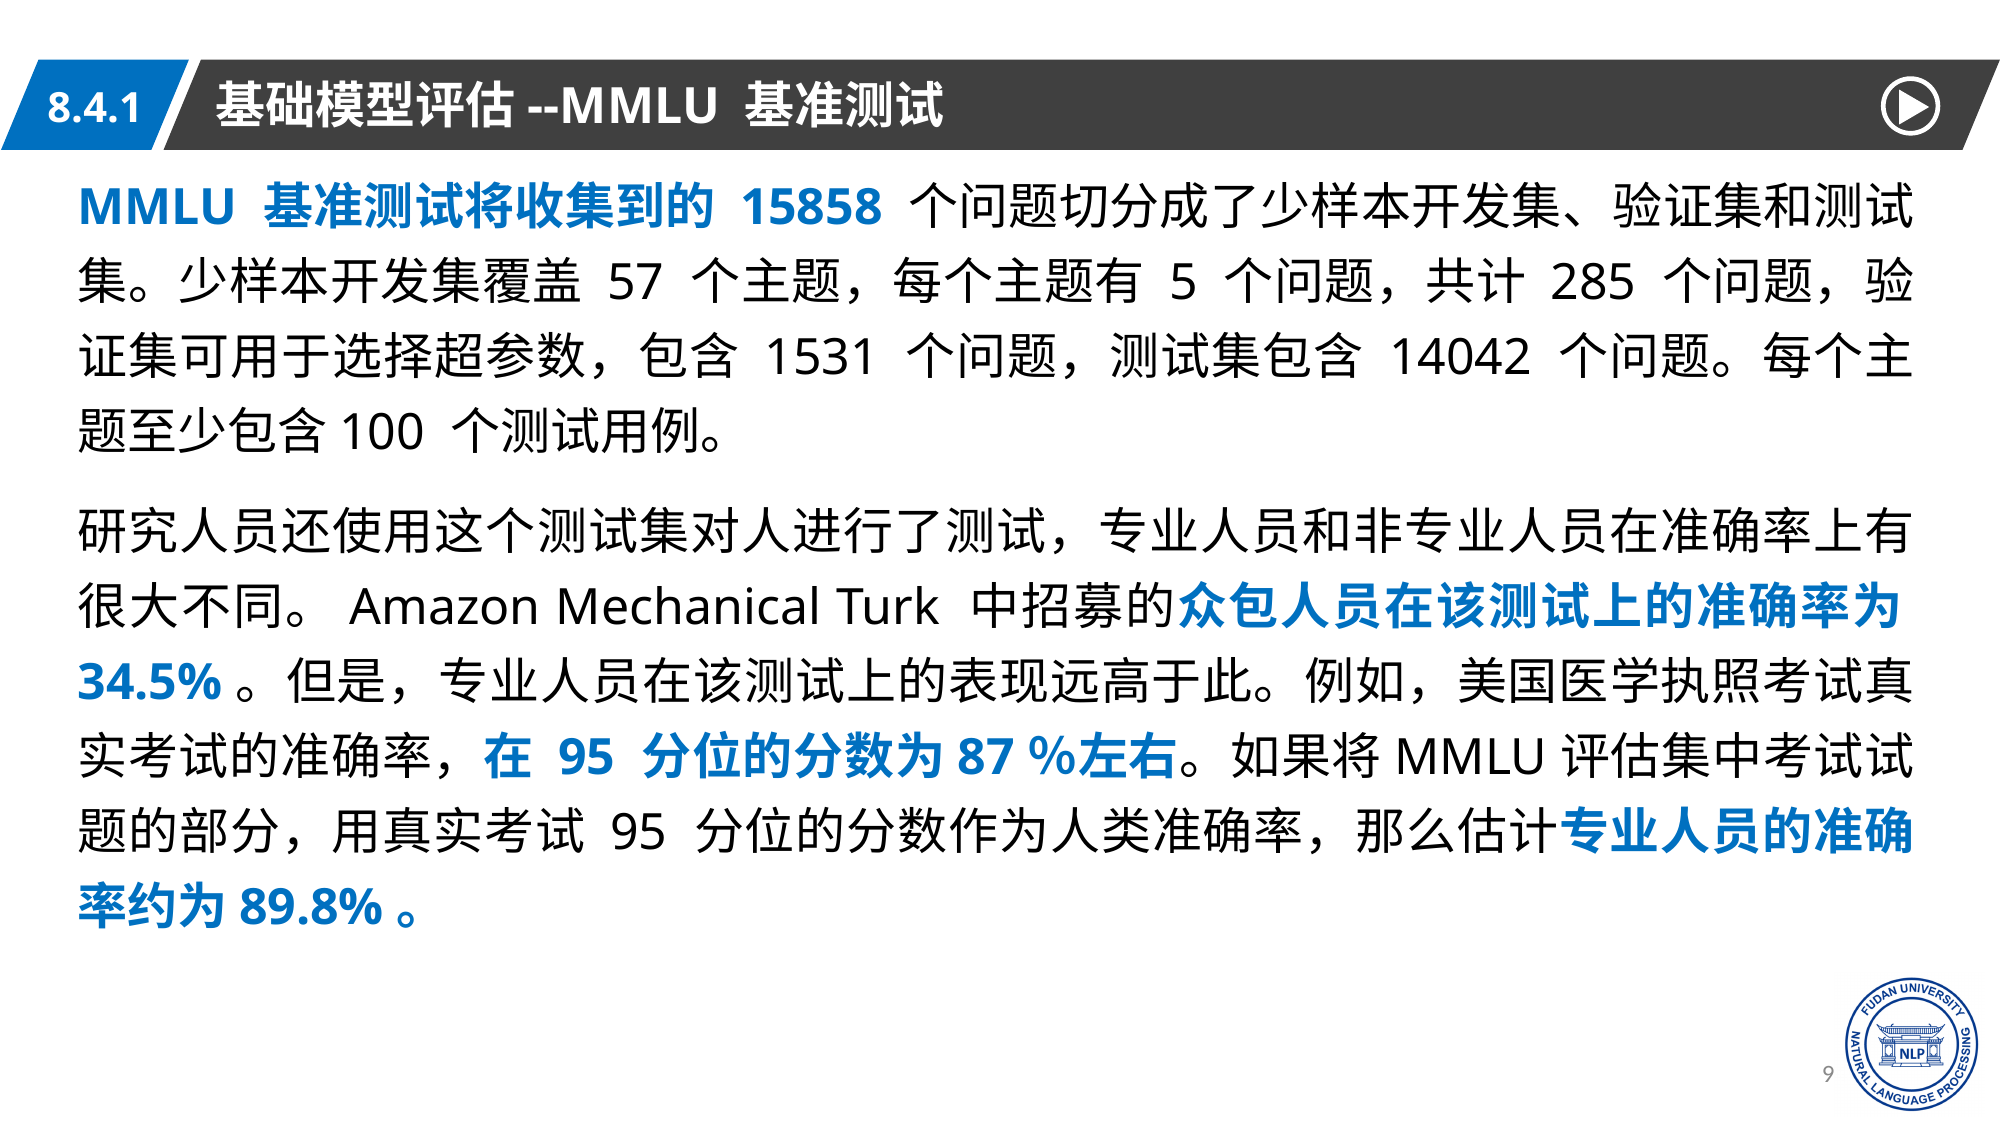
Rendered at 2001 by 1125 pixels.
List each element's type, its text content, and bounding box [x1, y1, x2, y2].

picture [1834, 972, 1985, 1117]
text_box [163, 59, 2000, 150]
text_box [1883, 78, 1939, 134]
text_box 基础模型评估--MMLU 基准测试 [201, 66, 960, 142]
text_box [1, 89, 157, 150]
text_box 8.4.1 [26, 73, 164, 138]
text_box MMLU 基准测试将收集到的 15858 个问题切分成了少样本开发集、验证集和测试集。少样本开发集覆盖 57 个主题，每个主题有 5 个问题，共计 285 个问题，验证集可用于选择超参数，包含 1531 个问题，测试集包含 14042 个问题。每个主题至少包含100 个测试用例。 研究人员还使用这个测试集对人进行了测试，专业人员和非专业人员在准确率上有很大不同。Amazon Mechanical Turk 中招募的众包人员在该测试上的准确率为34.5%。但是，专业人员在该测试上的表现远高于此。例如，美国医学执照考试真实考试的准确率，在 95 分位的分数为87％左右。如果将MMLU评估集中考试试题的部分，用真实考试 95 分位的分数作为人类准确率，那么估计专业人员的准确率约为89.8%。 [62, 152, 1930, 943]
text_box [32, 59, 189, 120]
slide_number 94 [1412, 1042, 1863, 1103]
